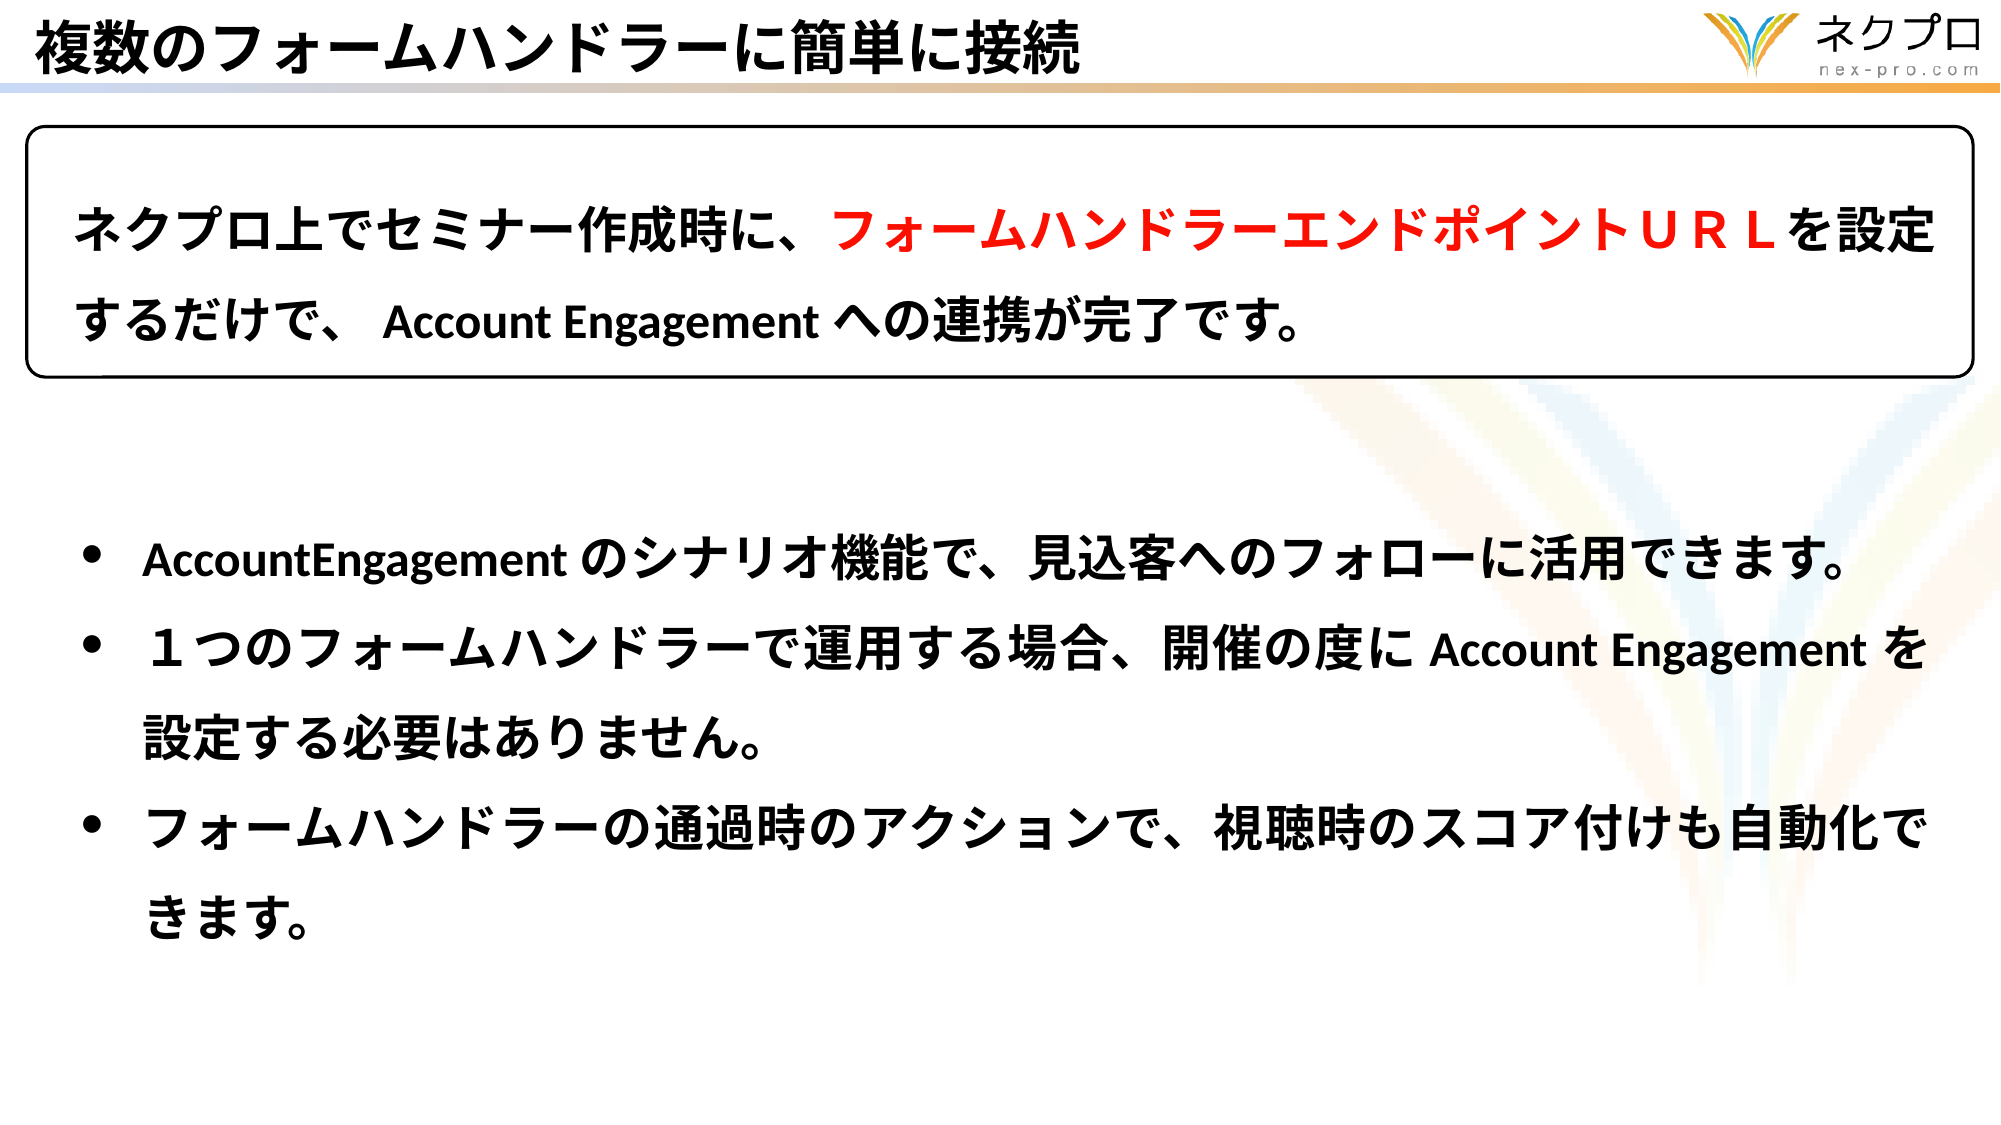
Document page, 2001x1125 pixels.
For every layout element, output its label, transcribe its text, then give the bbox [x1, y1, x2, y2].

text_box [26, 126, 1974, 378]
text_box AccountEngagementのシナリオ機能で、見込客へのフォローに活用できます。 １つのフォームハンドラーで運用する場合、開催の度にAccount Engagementを設定する必要はありません。 フォームハンドラーの通過時のアクションで、視聴時のスコア付けも自動化できます。 [52, 456, 1946, 988]
text_box 複数のフォームハンドラーに簡単に接続 [19, 0, 1979, 103]
list ネクプロ上でセミナー作成時に、フォームハンドラーエンドポイントＵＲＬを設定するだけで、Account Engagementへの連携が完了です。 [57, 139, 1952, 378]
